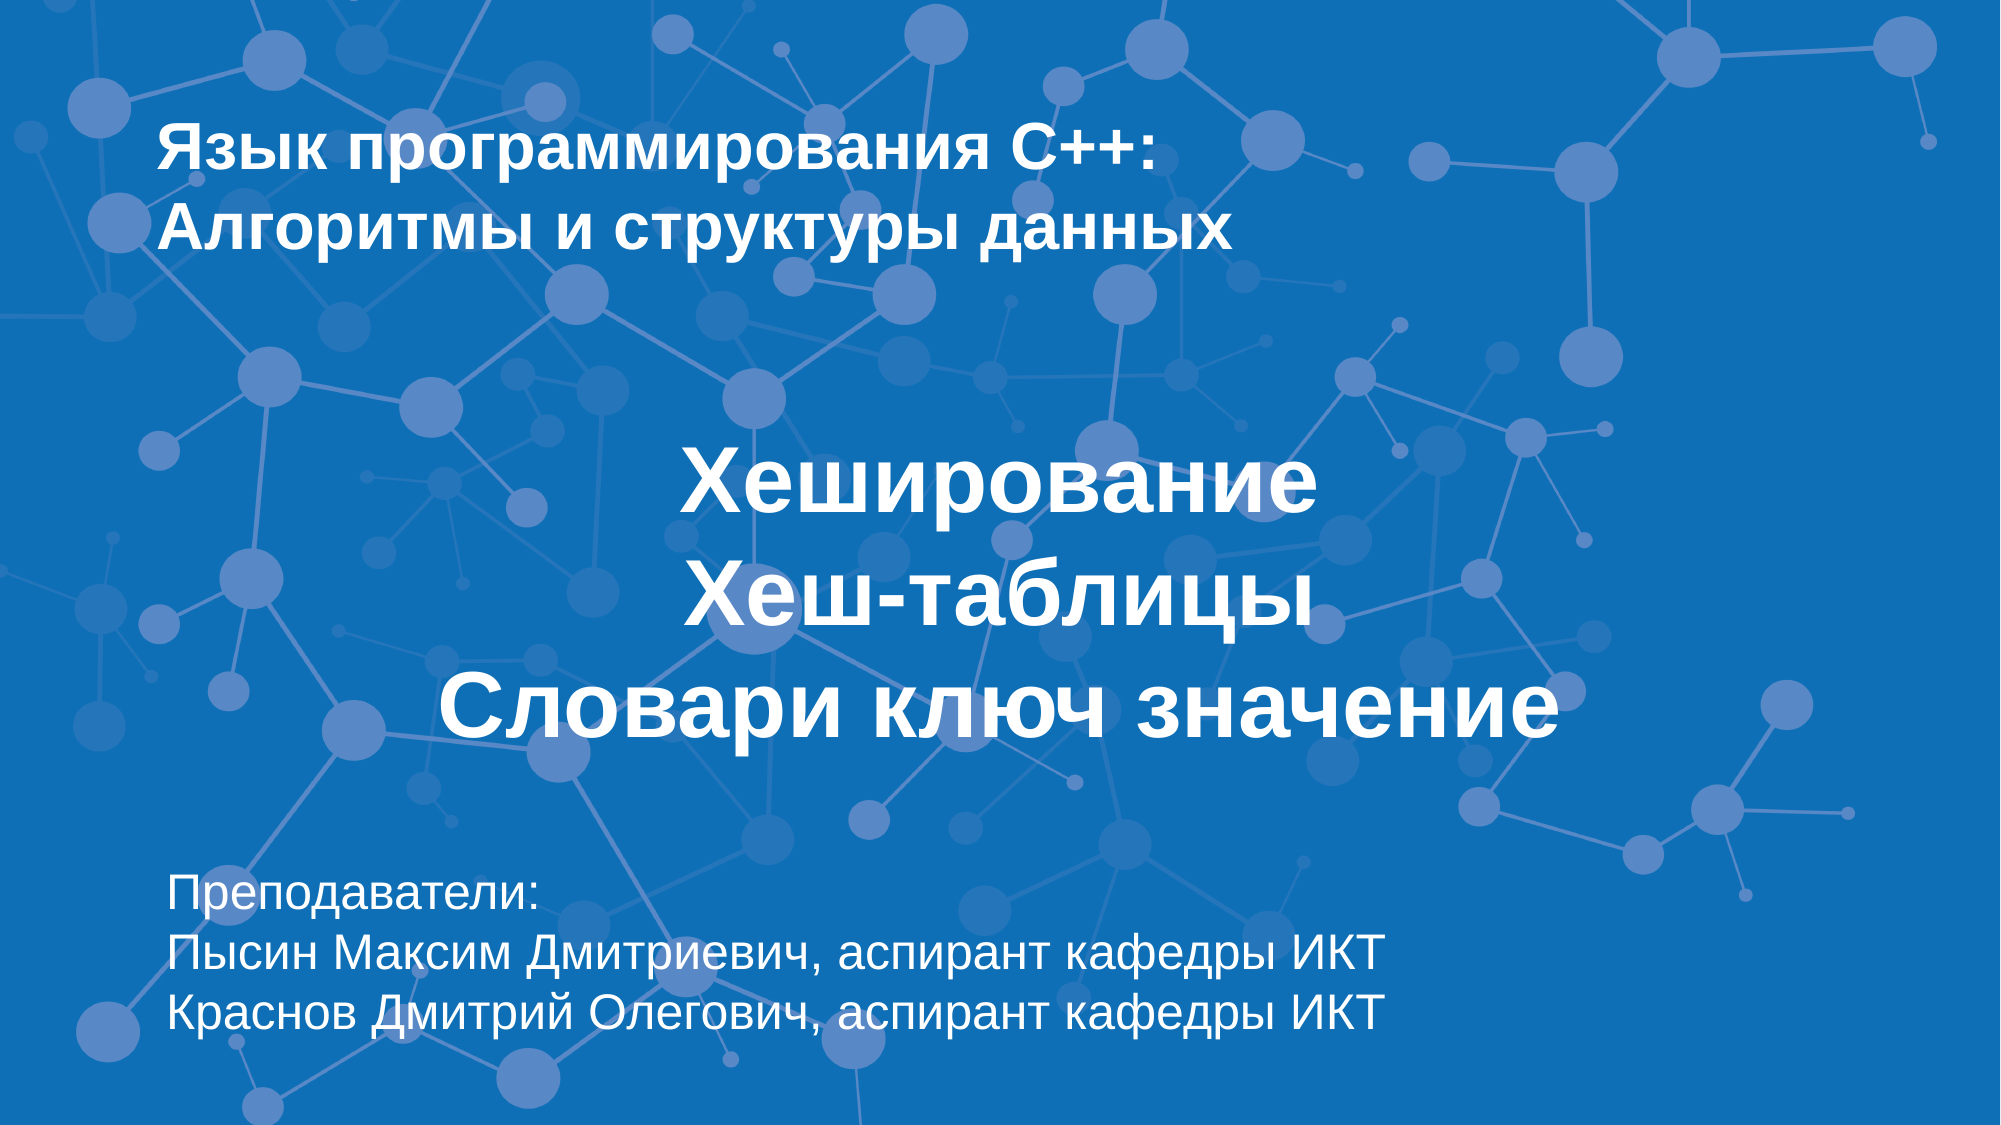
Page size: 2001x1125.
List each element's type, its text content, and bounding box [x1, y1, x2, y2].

text_box Преподаватели: Пысин Максим Дмитриевич, аспирант кафедры ИКТ Краснов Дмитрий Олегович, аспирант кафедры ИКТ [155, 853, 1398, 1045]
picture [0, 0, 2001, 1125]
text_box Язык программирования С++: Алгоритмы и структуры данных [145, 97, 1246, 269]
text_box Хеширование Хеш-таблицы Словари ключ значение [427, 413, 1573, 762]
